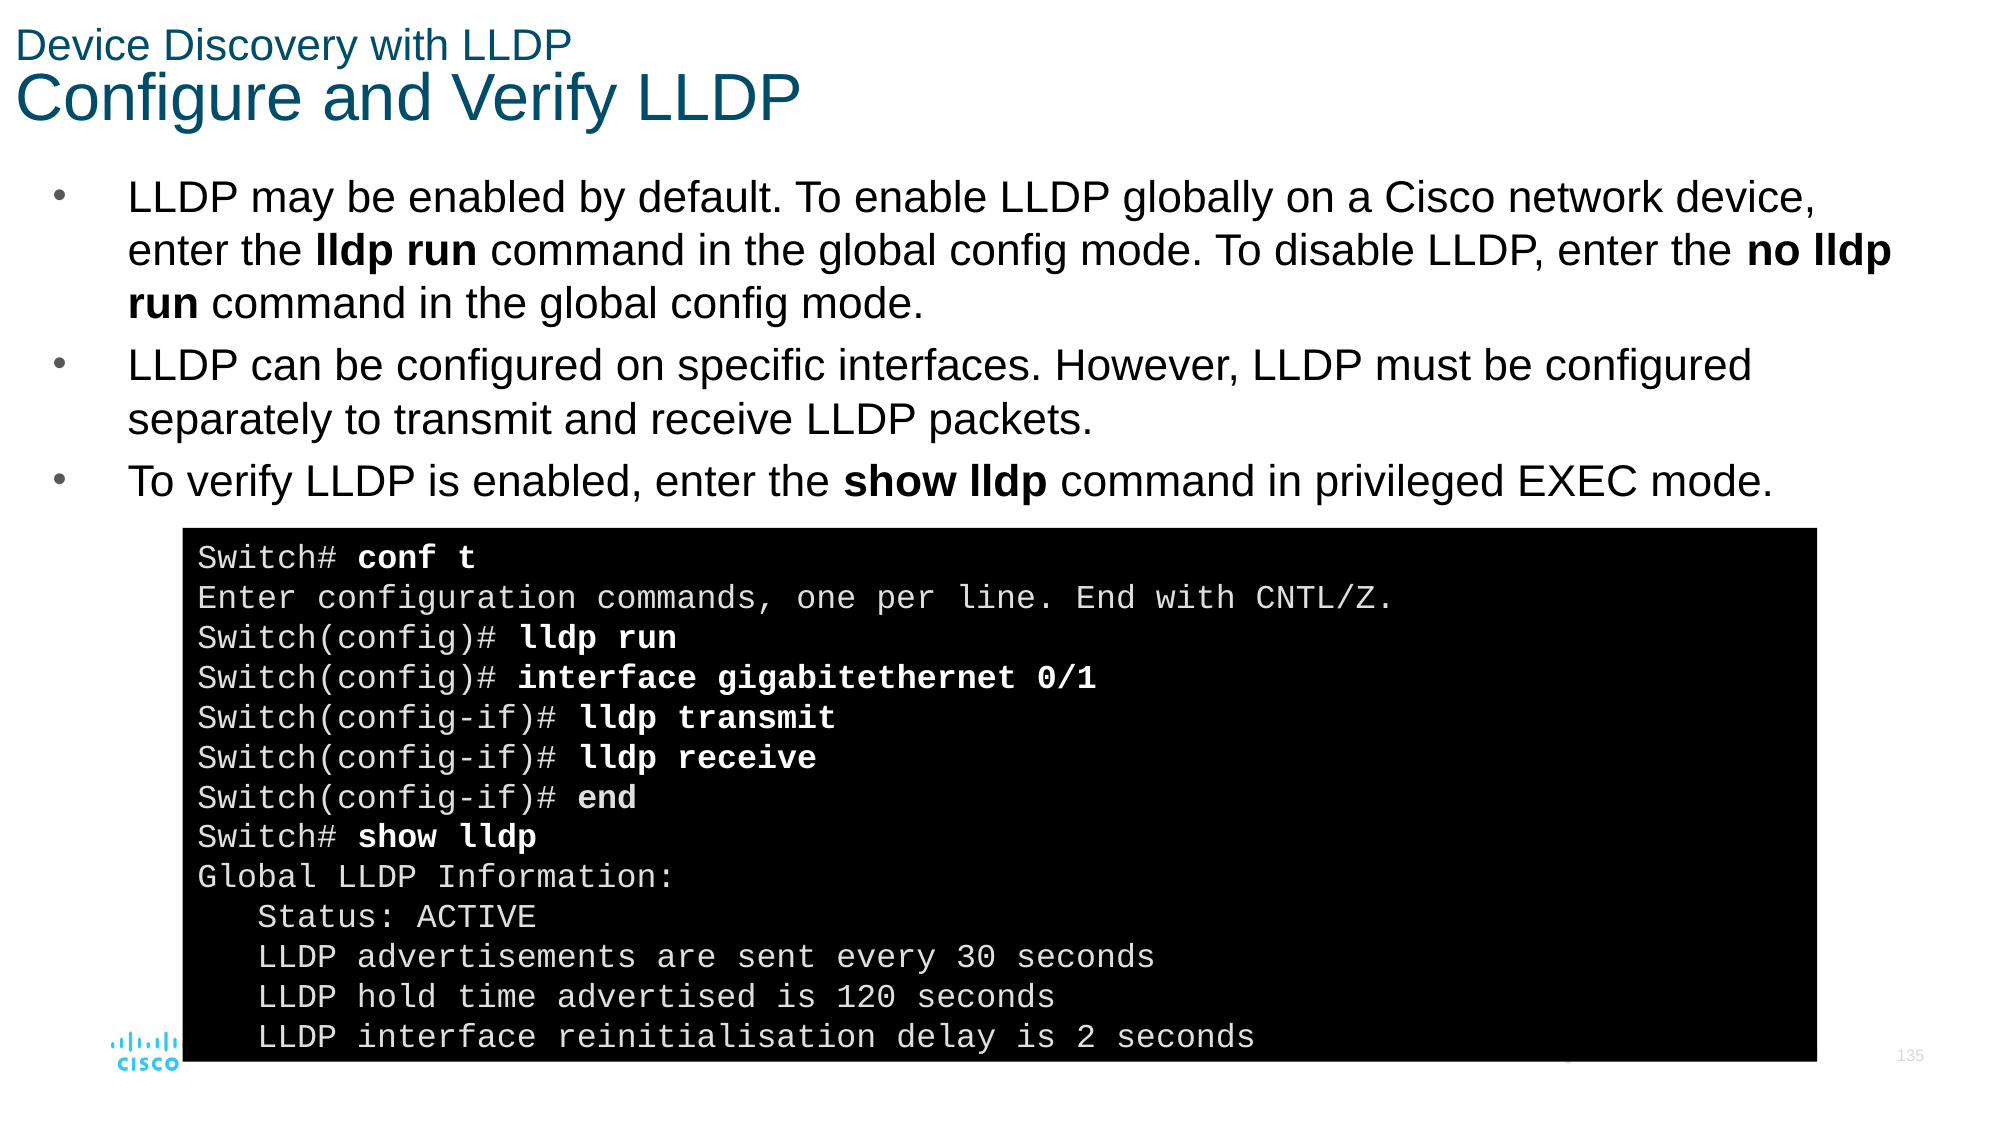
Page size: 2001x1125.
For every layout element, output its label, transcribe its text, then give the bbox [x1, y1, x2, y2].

list LLDP may be enabled by default. To enable LLDP globally on a Cisco network device, enter the lldp run command in the global config mode. To disable LLDP, enter the no lldp run command in the global config mode. LLDP can be configured on specific interfaces. However, LLDP must be configured separately to transmit and receive LLDP packets. To verify LLDP is enabled, enter the show lldp command in privileged EXEC mode. [37, 160, 1915, 528]
text_box Switch# conf t Enter configuration commands, one per line. End with CNTL/Z. Switch(config)# lldp run Switch(config)# interface gigabitethernet 0/1 Switch(config-if)# lldp transmit Switch(config-if)# lldp receive Switch(config-if)# end Switch# show lldp Global LLDP Information: Status: ACTIVE LLDP advertisements are sent every 30 seconds LLDP hold time advertised is 120 seconds LLDP interface reinitialisation delay is 2 seconds [182, 527, 1818, 1062]
title Device Discovery with LLDP Configure and Verify LLDP [0, 0, 1826, 161]
